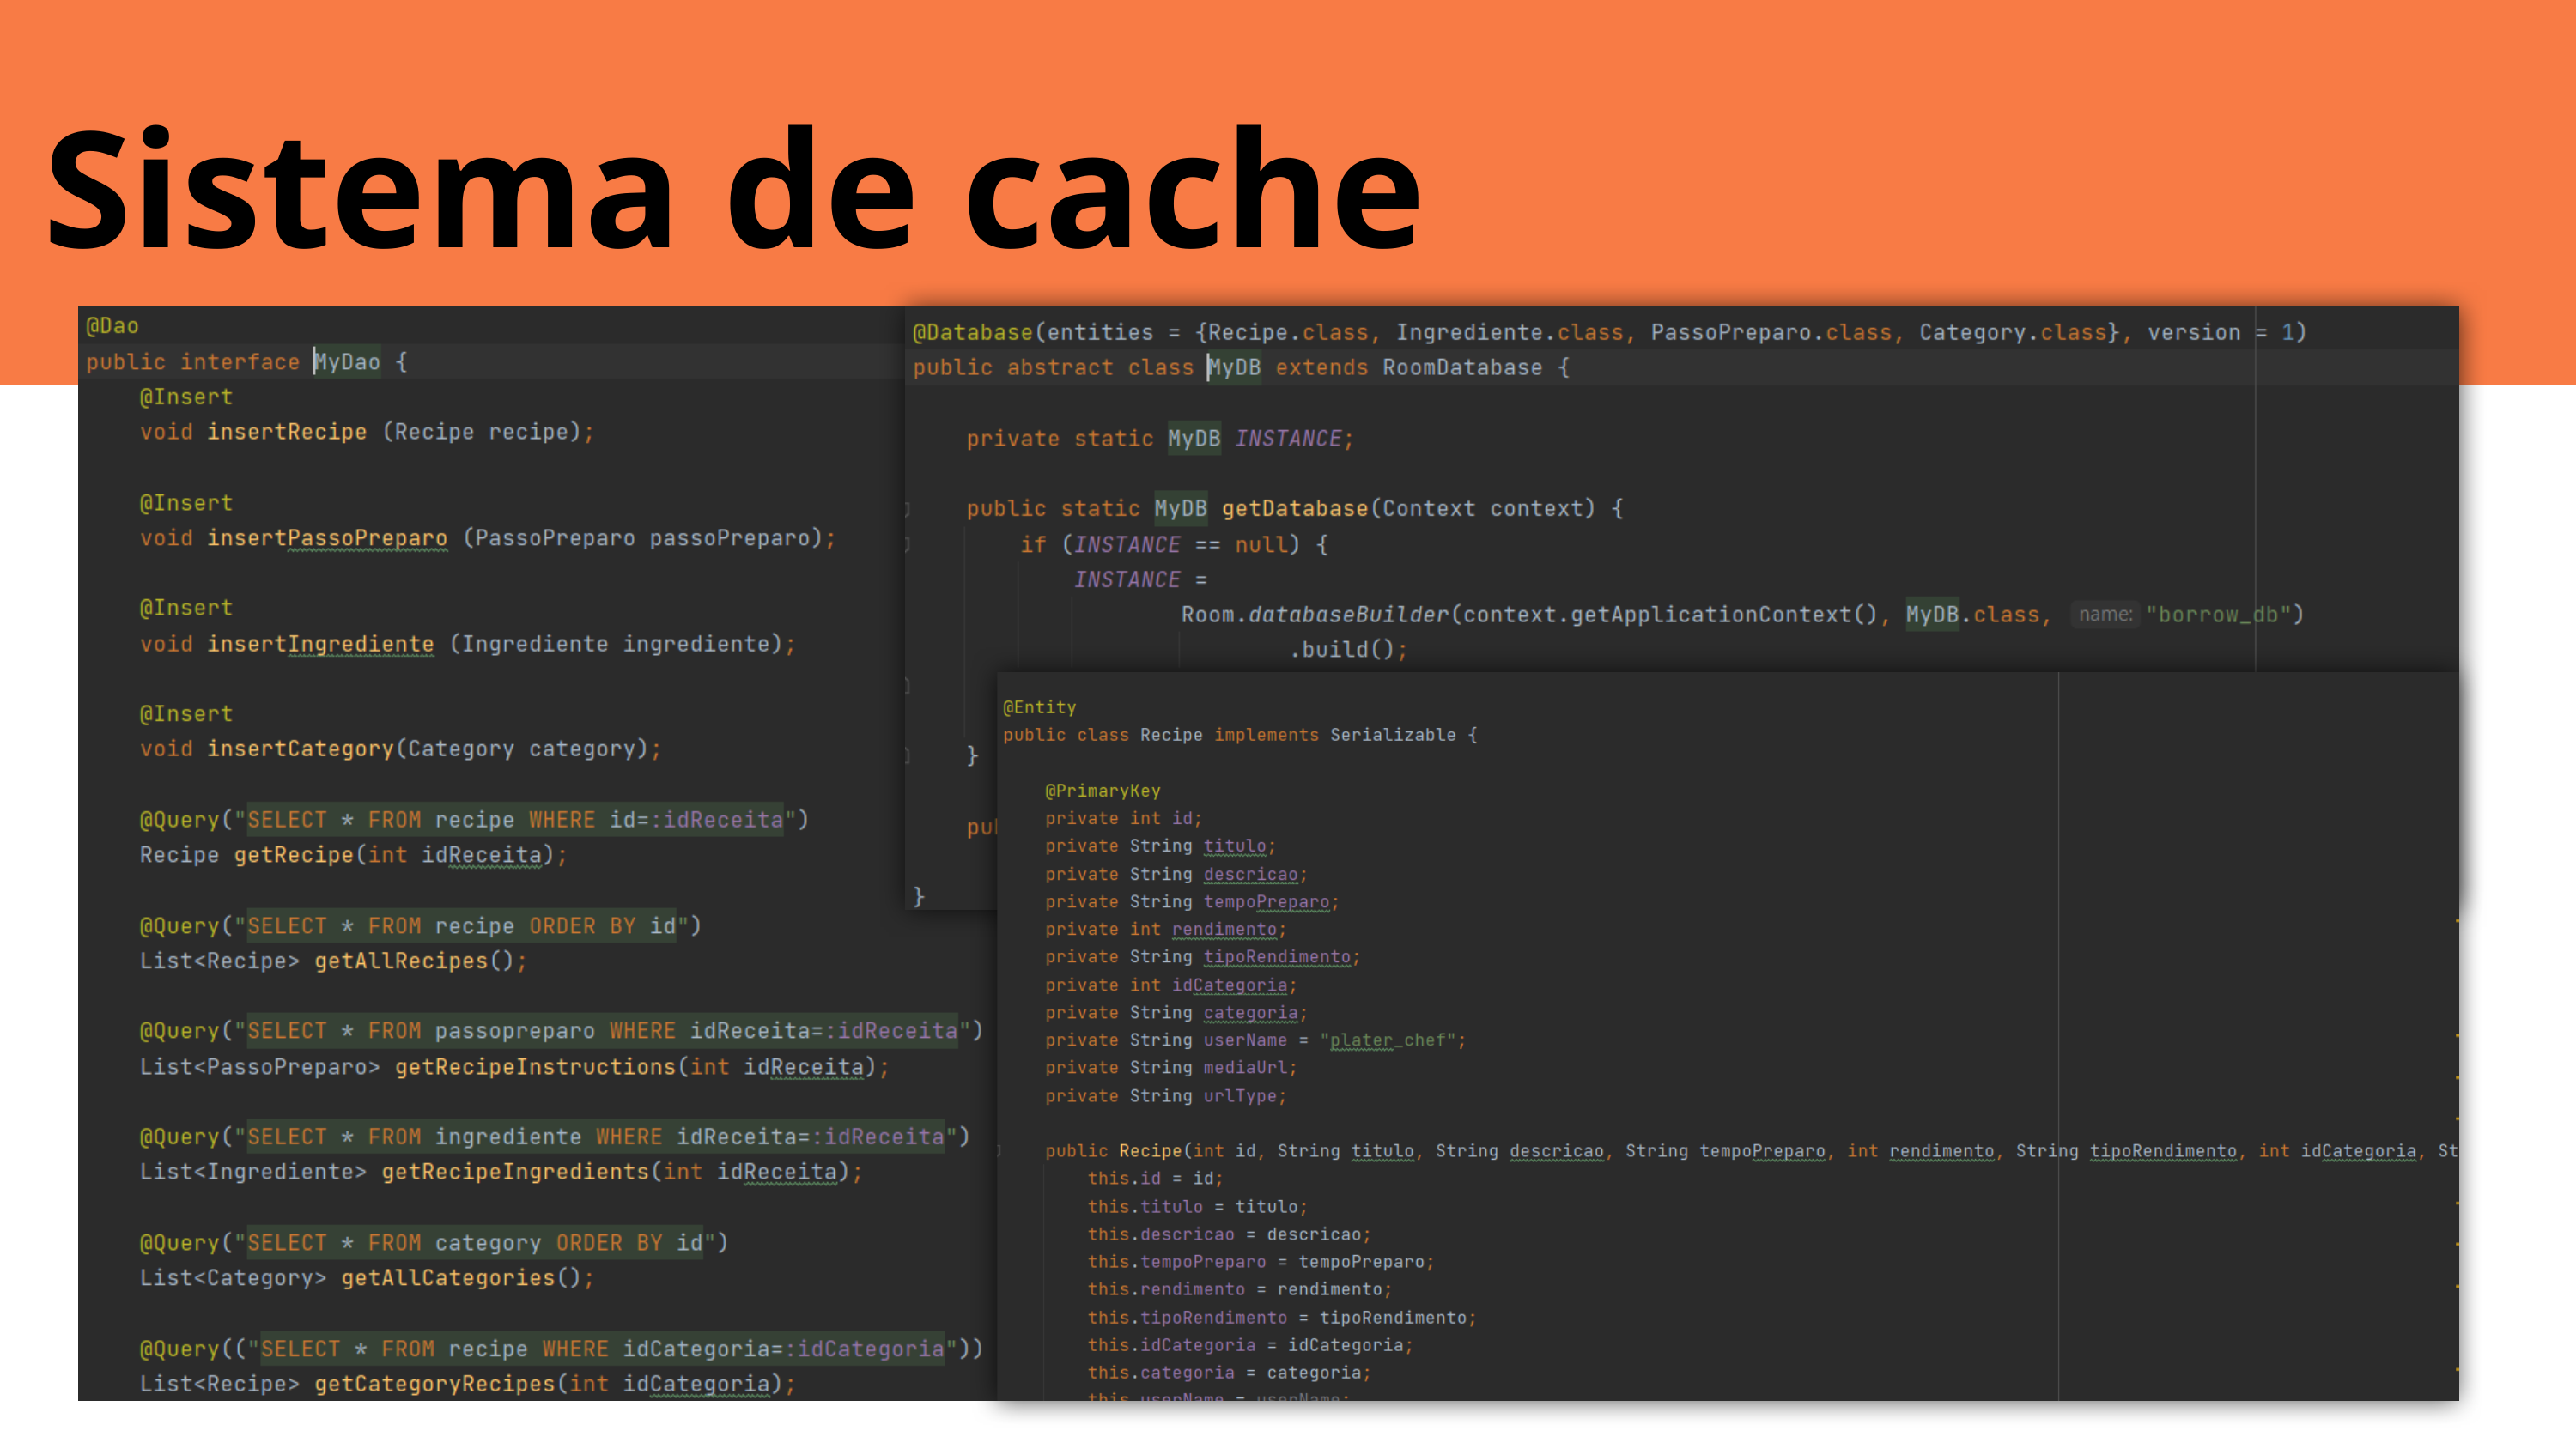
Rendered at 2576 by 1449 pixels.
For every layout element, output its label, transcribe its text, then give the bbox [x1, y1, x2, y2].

text_box [0, 0, 2576, 385]
picture [77, 306, 2460, 1401]
text_box Sistema de cache [43, 48, 1999, 281]
